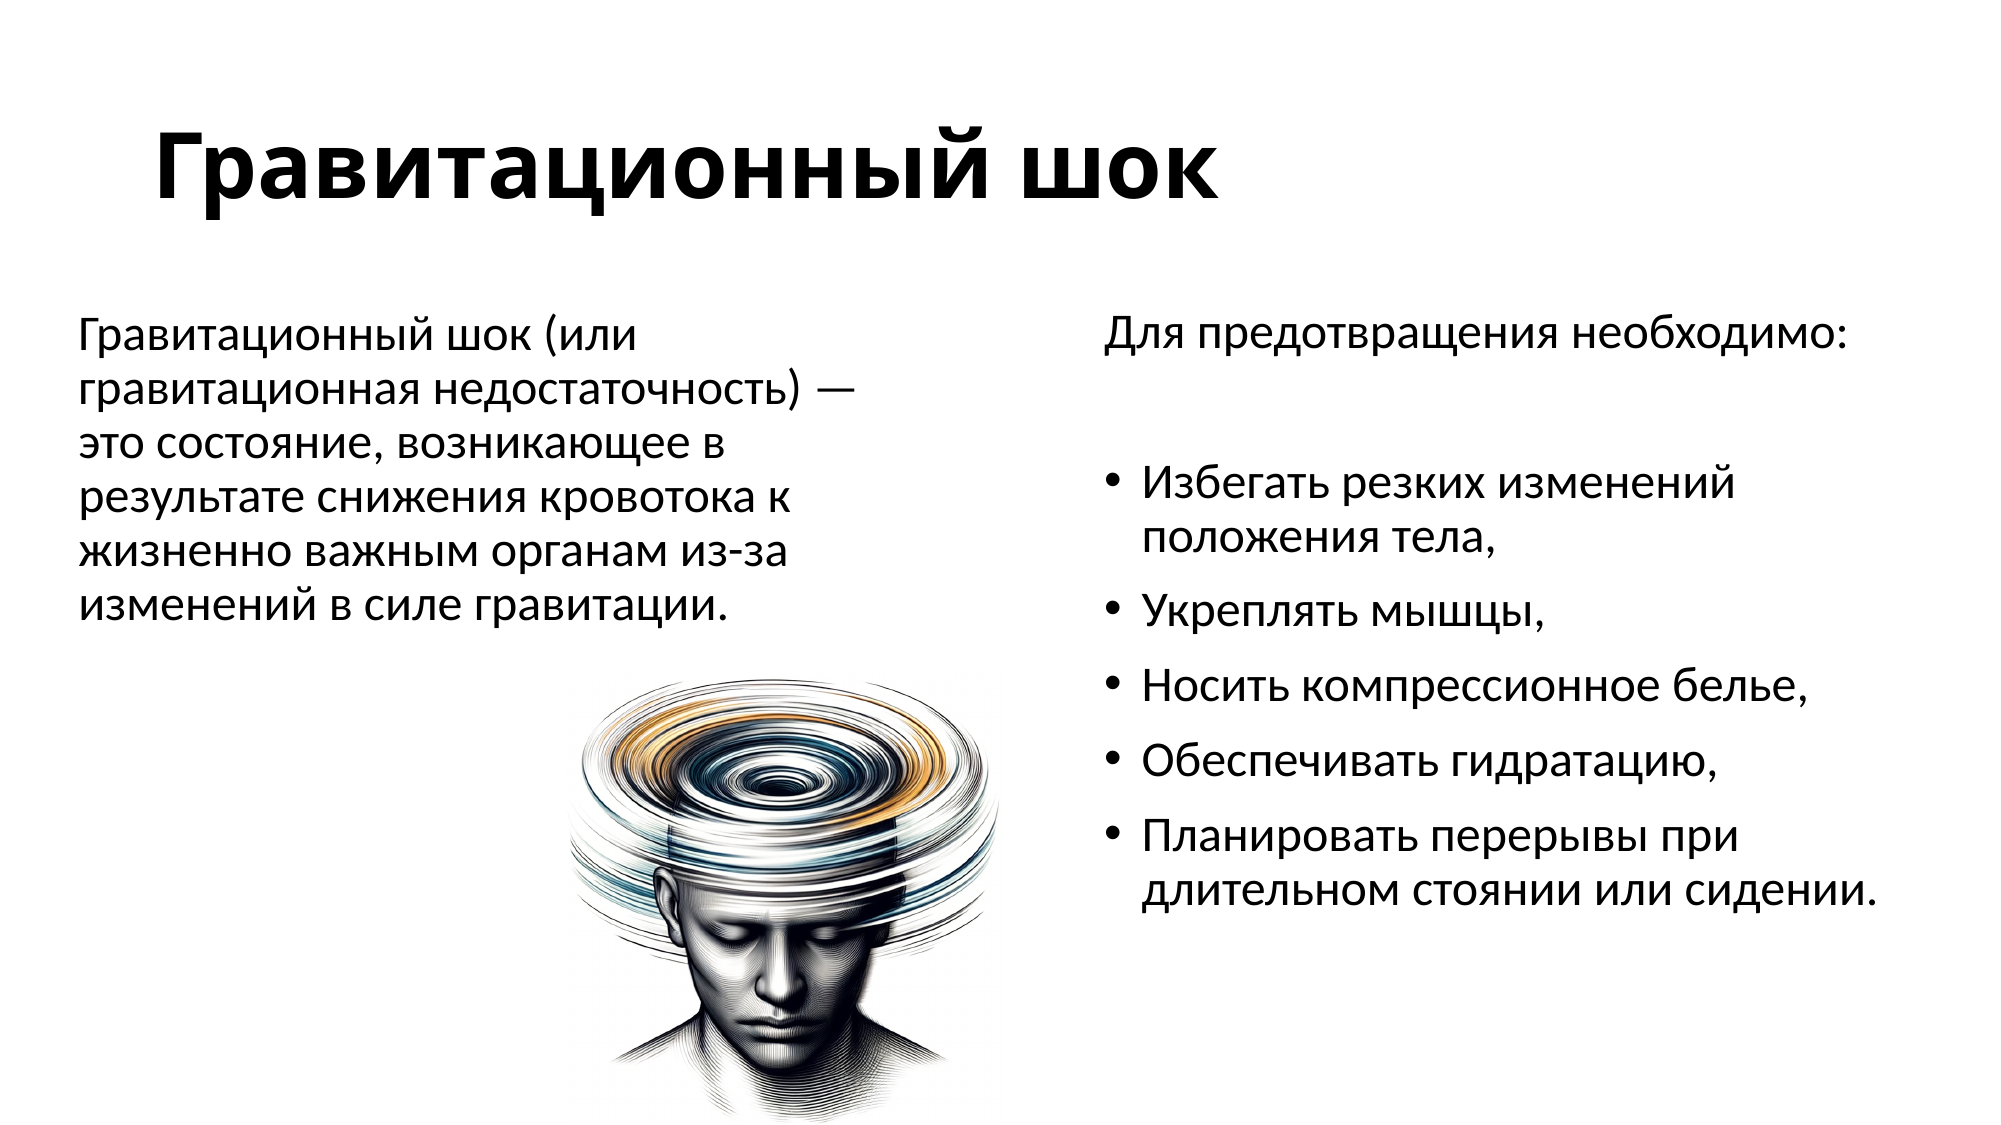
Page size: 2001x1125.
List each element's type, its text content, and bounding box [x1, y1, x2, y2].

list Гравитационный шок (или гравитационная недостаточность) — это состояние, возникающее в результате снижения кровотока к жизненно важным органам из-за изменений в силе гравитации. [63, 299, 910, 1066]
title Гравитационный шок [137, 59, 1863, 278]
picture [564, 673, 1003, 1125]
text_box Для предотвращения необходимо: Избегать резких изменений положения тела, Укреплять мышцы, Носить компрессионное белье, Обеспечивать гидратацию, Планировать перерывы при длительном стоянии или сидении. [1089, 297, 1936, 1064]
